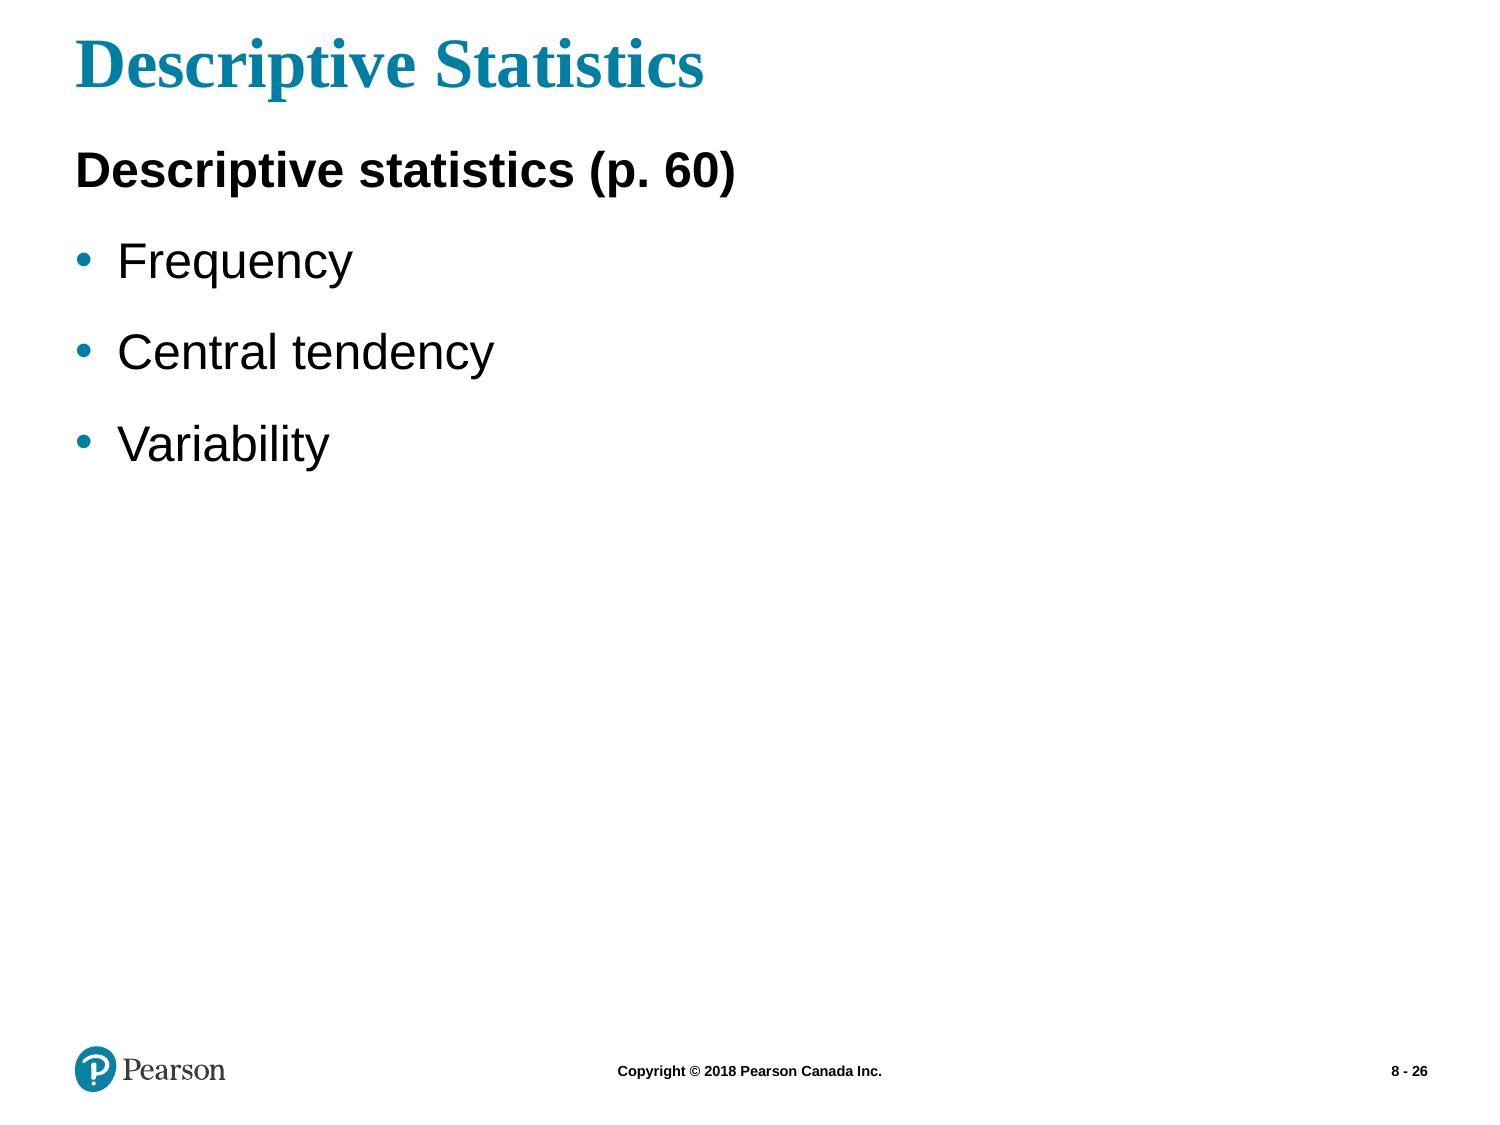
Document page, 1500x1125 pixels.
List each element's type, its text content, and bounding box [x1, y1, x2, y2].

title Descriptive Statistics [75, 10, 1425, 109]
list Descriptive statistics (p. 60) Frequency Central tendency Variability [75, 137, 1425, 475]
